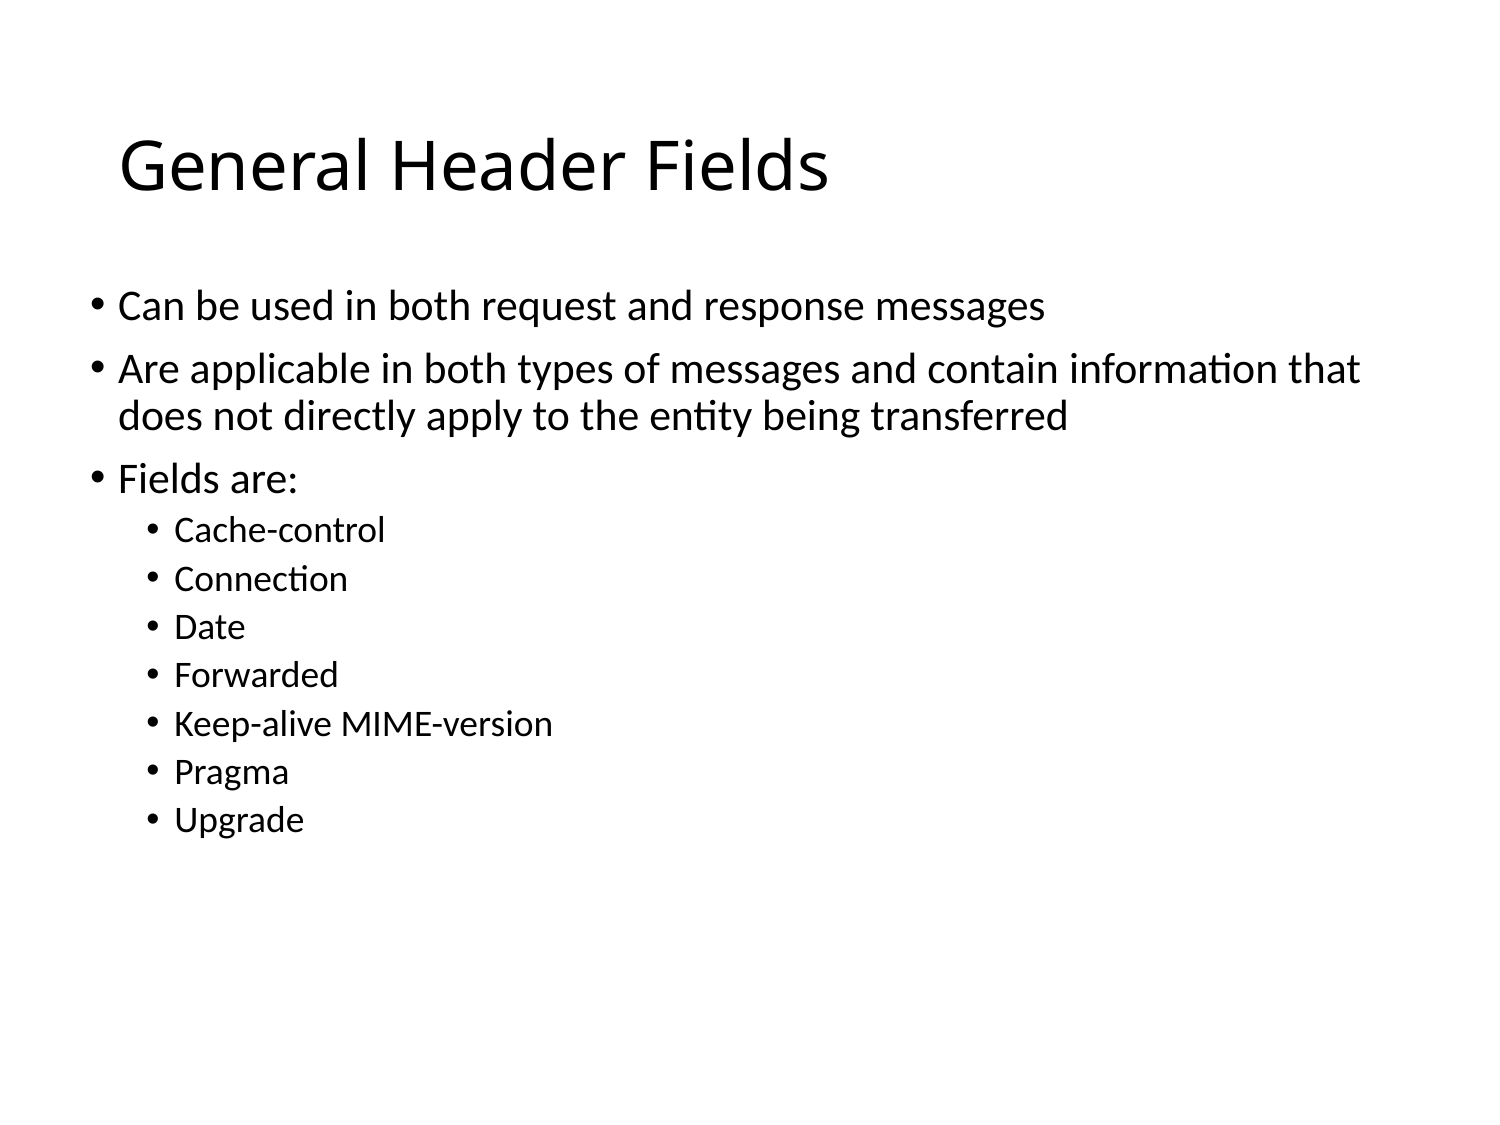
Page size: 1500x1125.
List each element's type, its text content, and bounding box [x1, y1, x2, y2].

list Can be used in both request and response messages Are applicable in both types of messages and contain information that does not directly apply to the entity being transferred Fields are: Cache-control Connection Date Forwarded Keep-alive MIME-version Pragma Upgrade [75, 275, 1425, 1095]
title General Header Fields [103, 59, 1397, 275]
